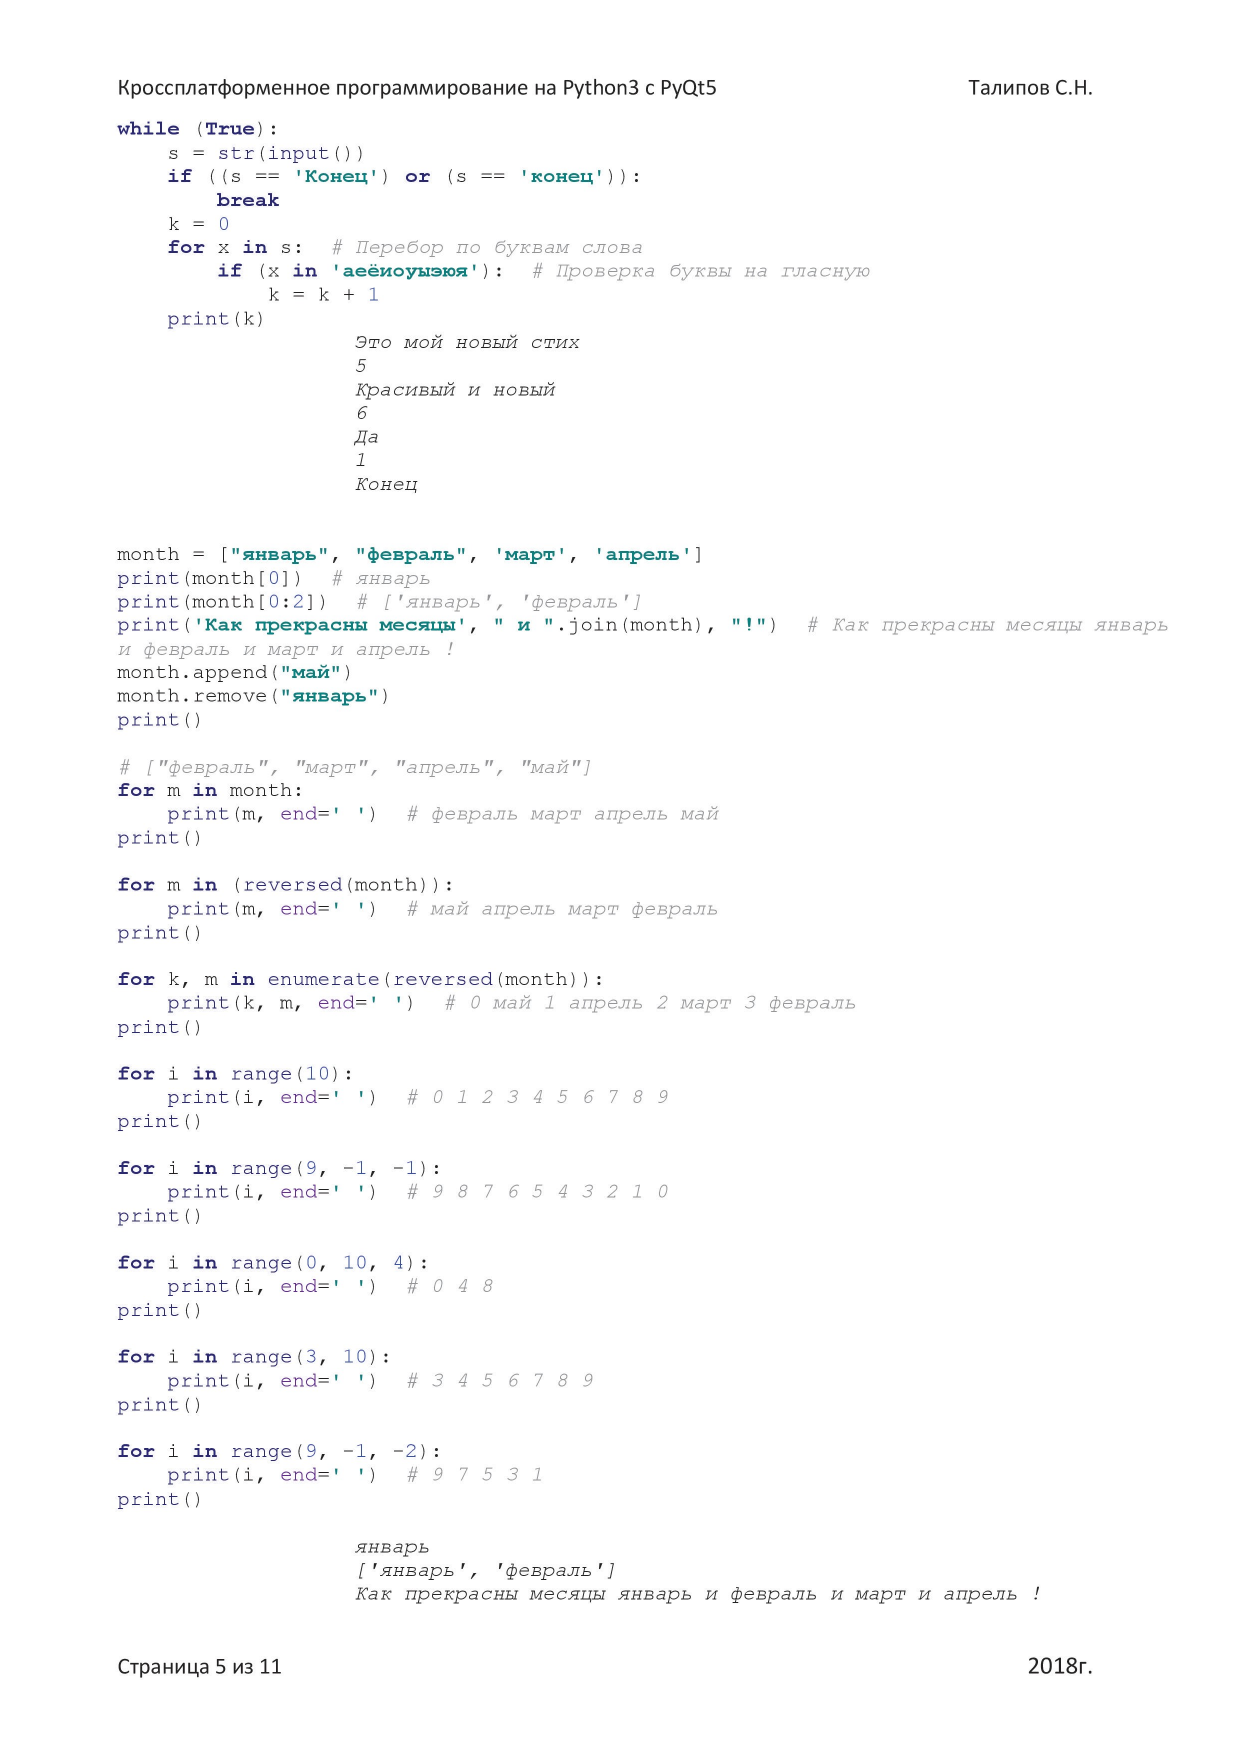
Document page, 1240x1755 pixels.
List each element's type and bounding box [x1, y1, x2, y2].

text_box [0, 0, 1240, 1754]
